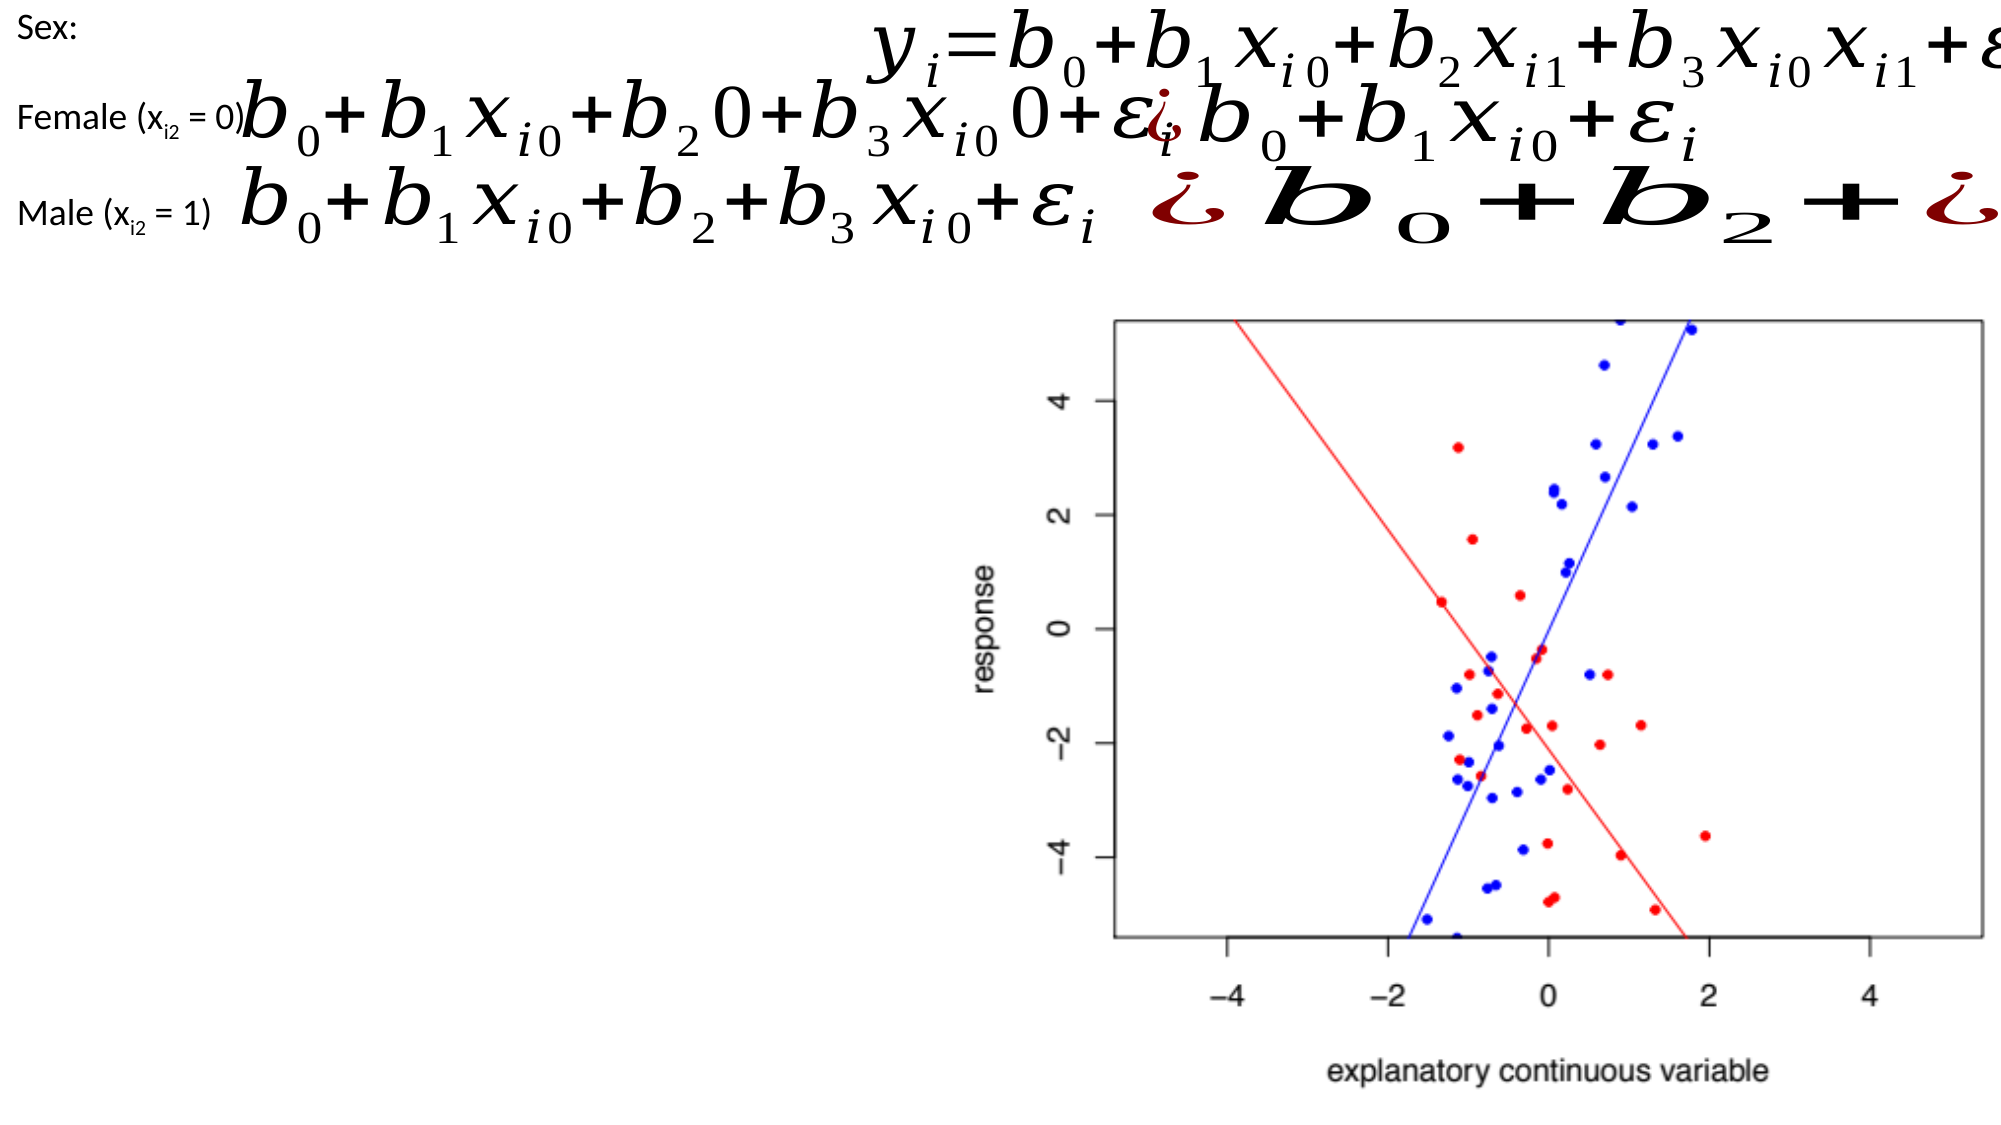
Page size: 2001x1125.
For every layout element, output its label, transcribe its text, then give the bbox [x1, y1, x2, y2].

text_box Sex: Female (xi2 = 0) Male (xi2 = 1) [2, 0, 261, 247]
picture [960, 168, 2000, 1125]
